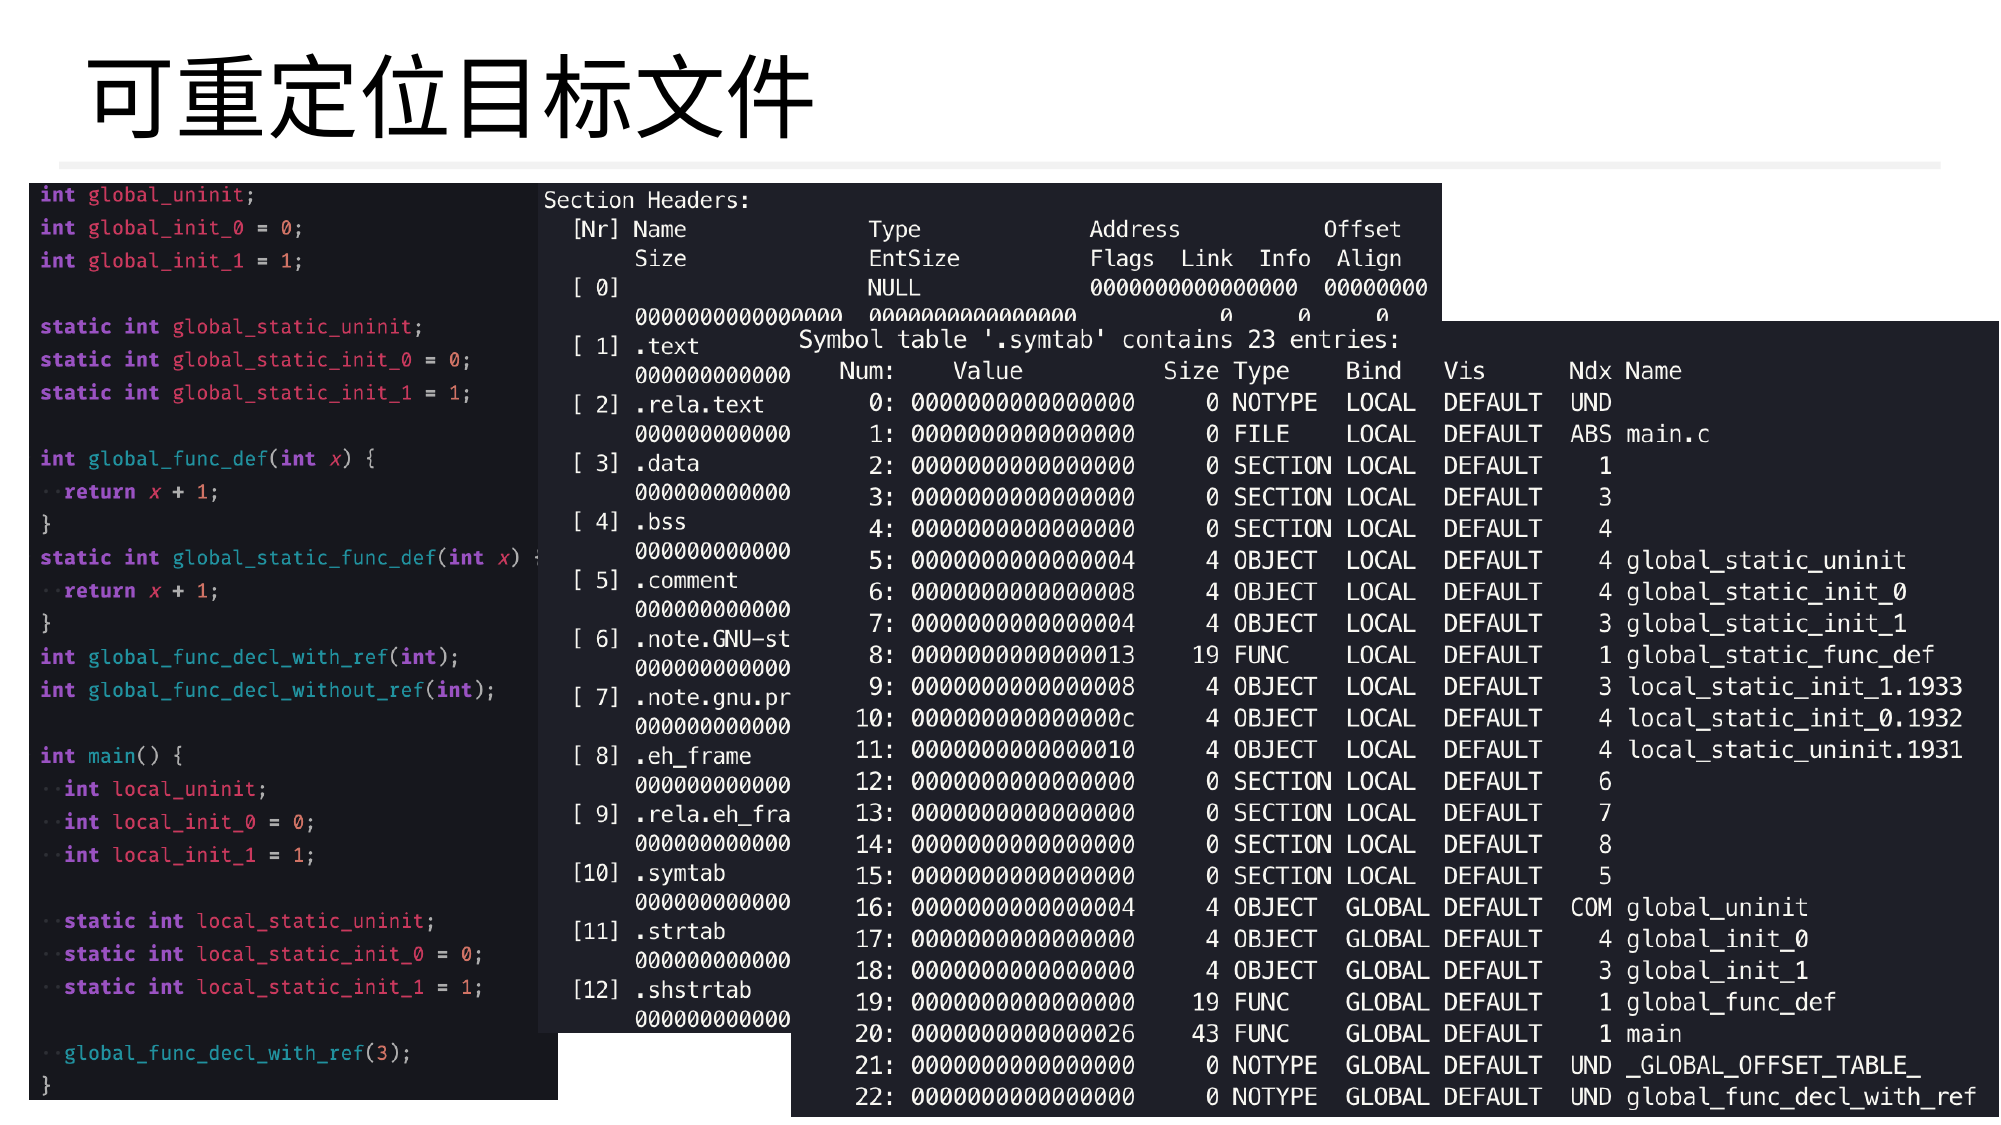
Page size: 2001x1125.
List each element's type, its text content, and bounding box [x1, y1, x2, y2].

picture [29, 183, 1999, 1117]
title 可重定位目标文件 [68, 0, 1364, 183]
